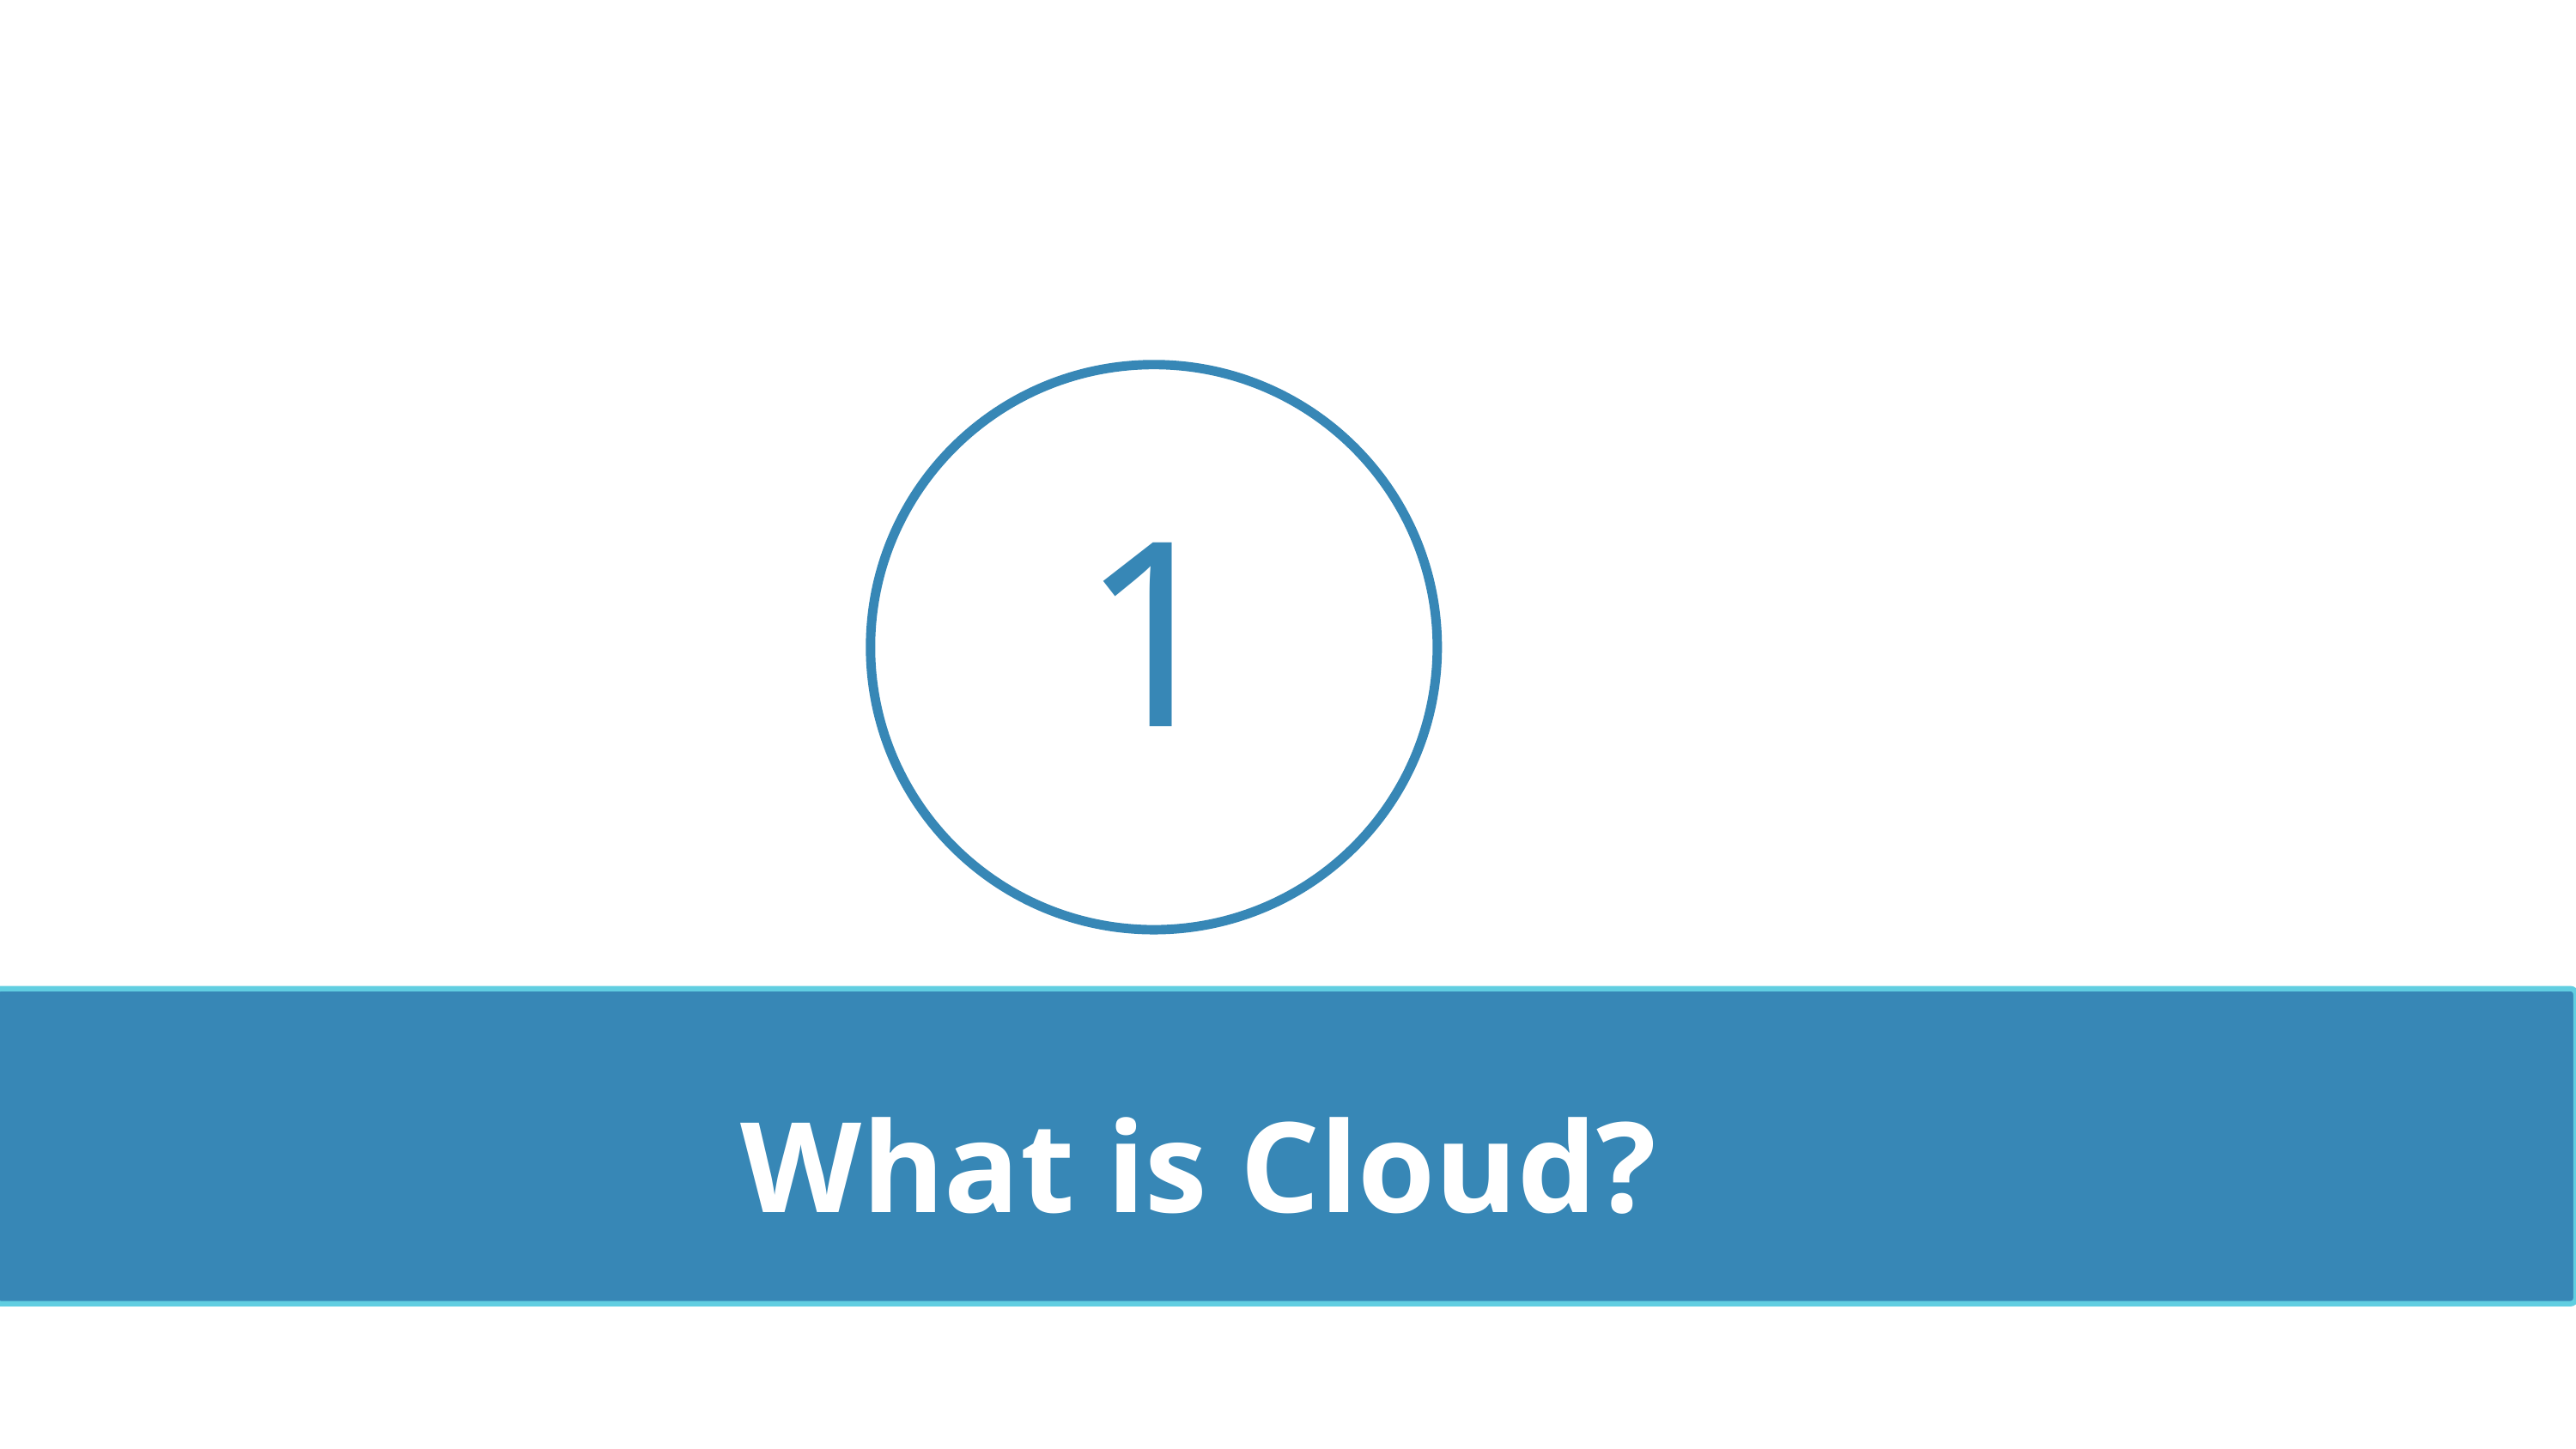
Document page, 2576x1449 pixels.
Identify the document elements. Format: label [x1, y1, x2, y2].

text_box [870, 364, 1438, 931]
text_box [0, 988, 2576, 1304]
